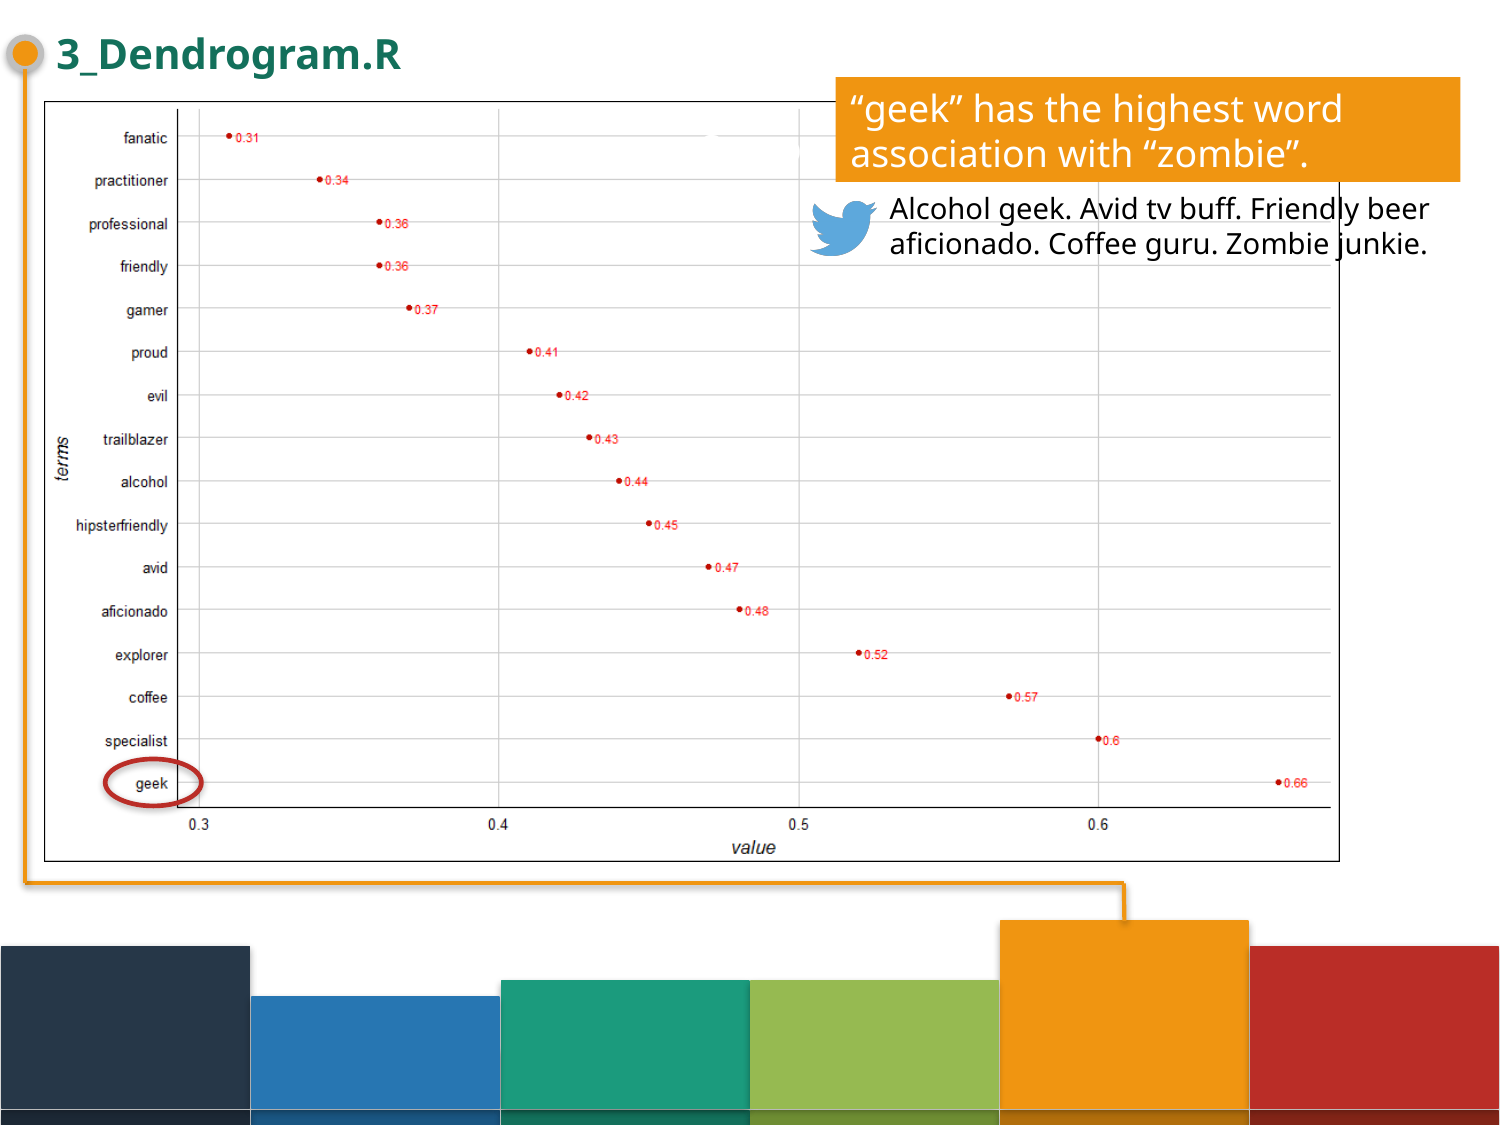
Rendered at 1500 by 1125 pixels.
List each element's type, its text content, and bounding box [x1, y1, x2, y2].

picture [44, 100, 1340, 863]
text_box [1000, 920, 1249, 1109]
text_box [501, 980, 749, 1109]
text_box [8, 36, 41, 70]
text_box [750, 980, 999, 1109]
text_box Alcohol geek. Avid tv buff. Friendly beer aficionado. Coffee guru. Zombie junkie. [1344, 183, 1461, 268]
title 3_Dendrogram.R [41, 16, 1461, 91]
text_box [1, 946, 250, 1109]
text_box [1250, 946, 1499, 1109]
text_box [251, 996, 500, 1109]
text_box “geek” has the highest word association with “zombie”. [835, 77, 1461, 182]
